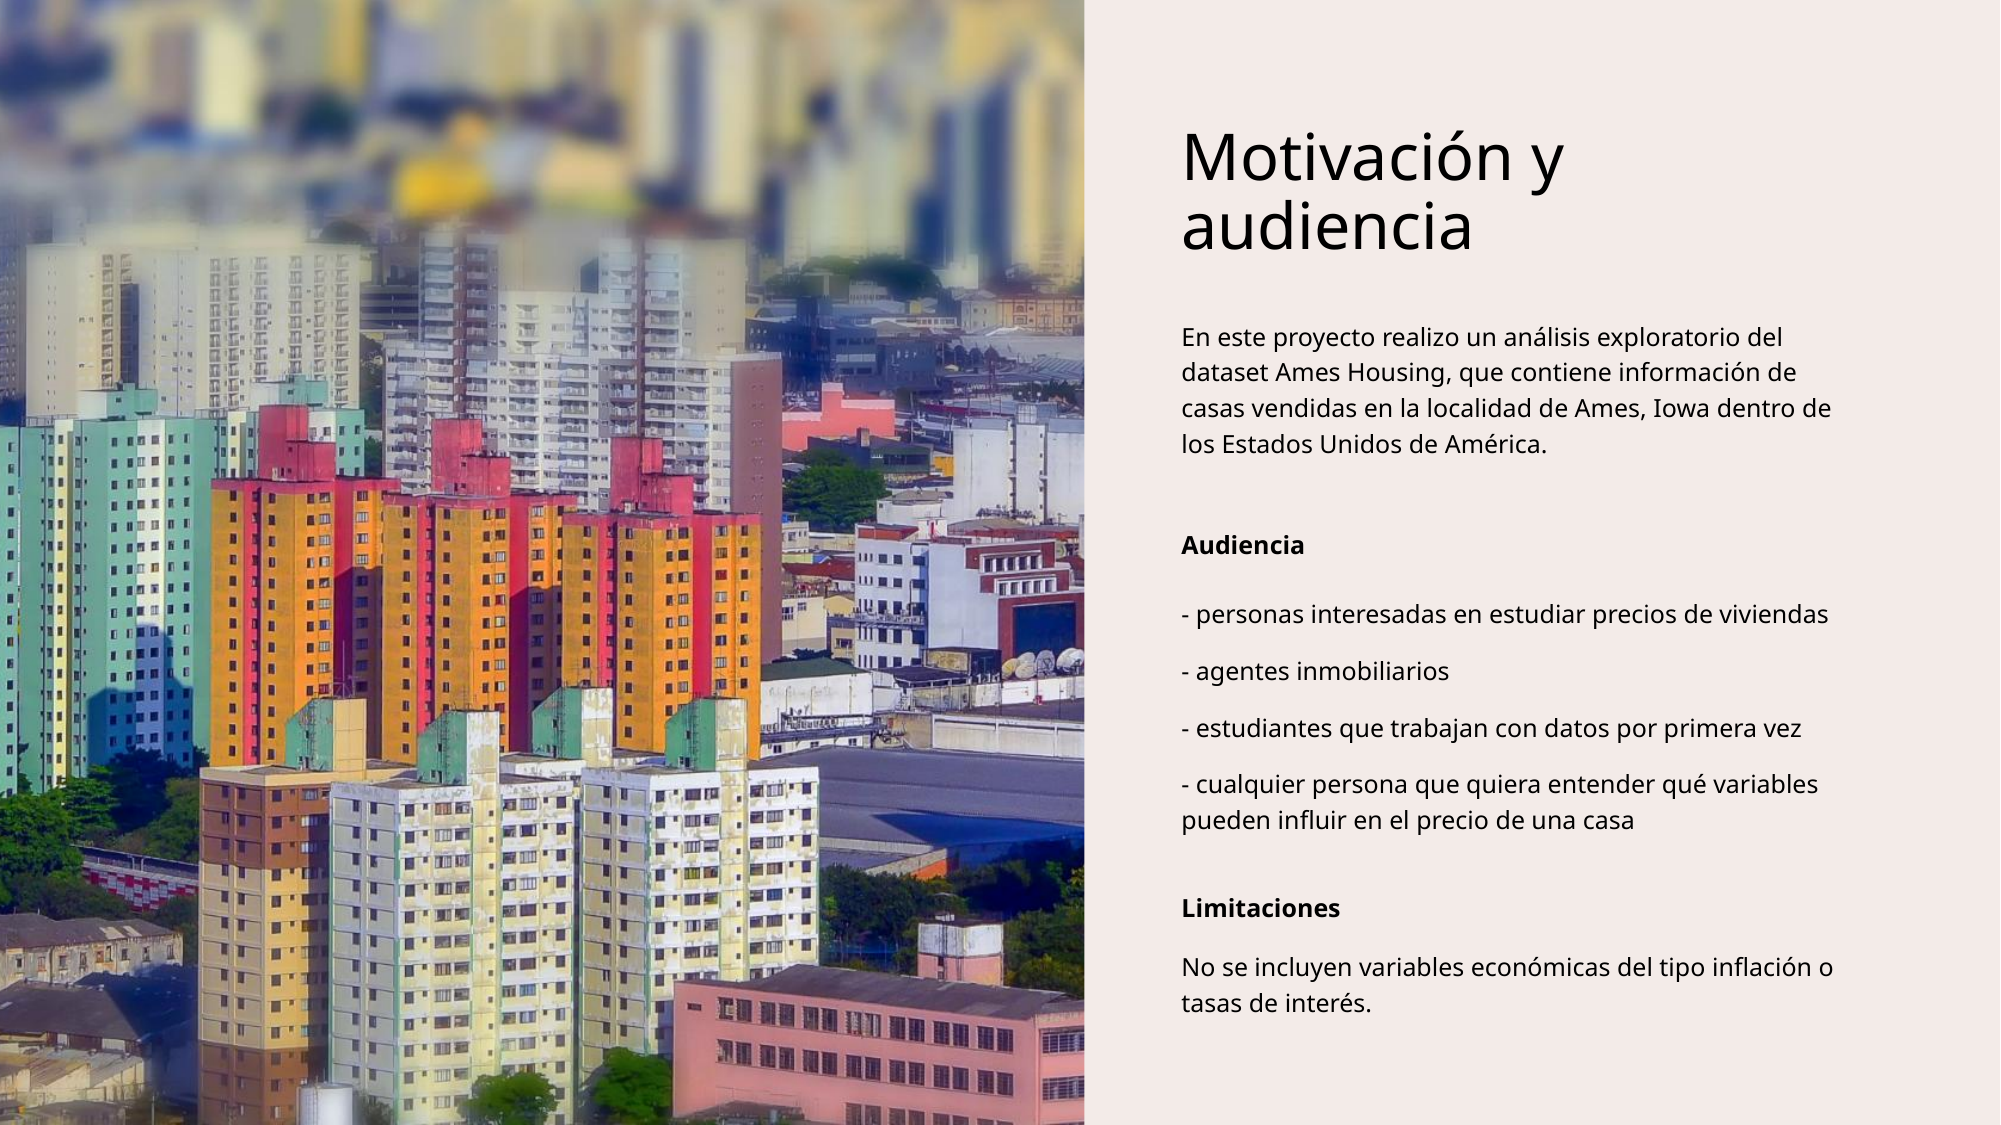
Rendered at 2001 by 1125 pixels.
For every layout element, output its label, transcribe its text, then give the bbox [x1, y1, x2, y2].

title Motivación y audiencia [1166, 20, 1883, 272]
list En este proyecto realizo un análisis exploratorio del dataset Ames Housing, que contiene información de casas vendidas en la localidad de Ames, Iowa dentro de los Estados Unidos de América. Audiencia - personas interesadas en estudiar precios de viviendas - agentes inmobiliarios - estudiantes que trabajan con datos por primera vez - cualquier persona que quiera entender qué variables pueden influir en el precio de una casa Limitaciones No se incluyen variables económicas del tipo inflación o tasas de interés. [1166, 307, 1883, 980]
picture [0, 0, 1085, 1125]
